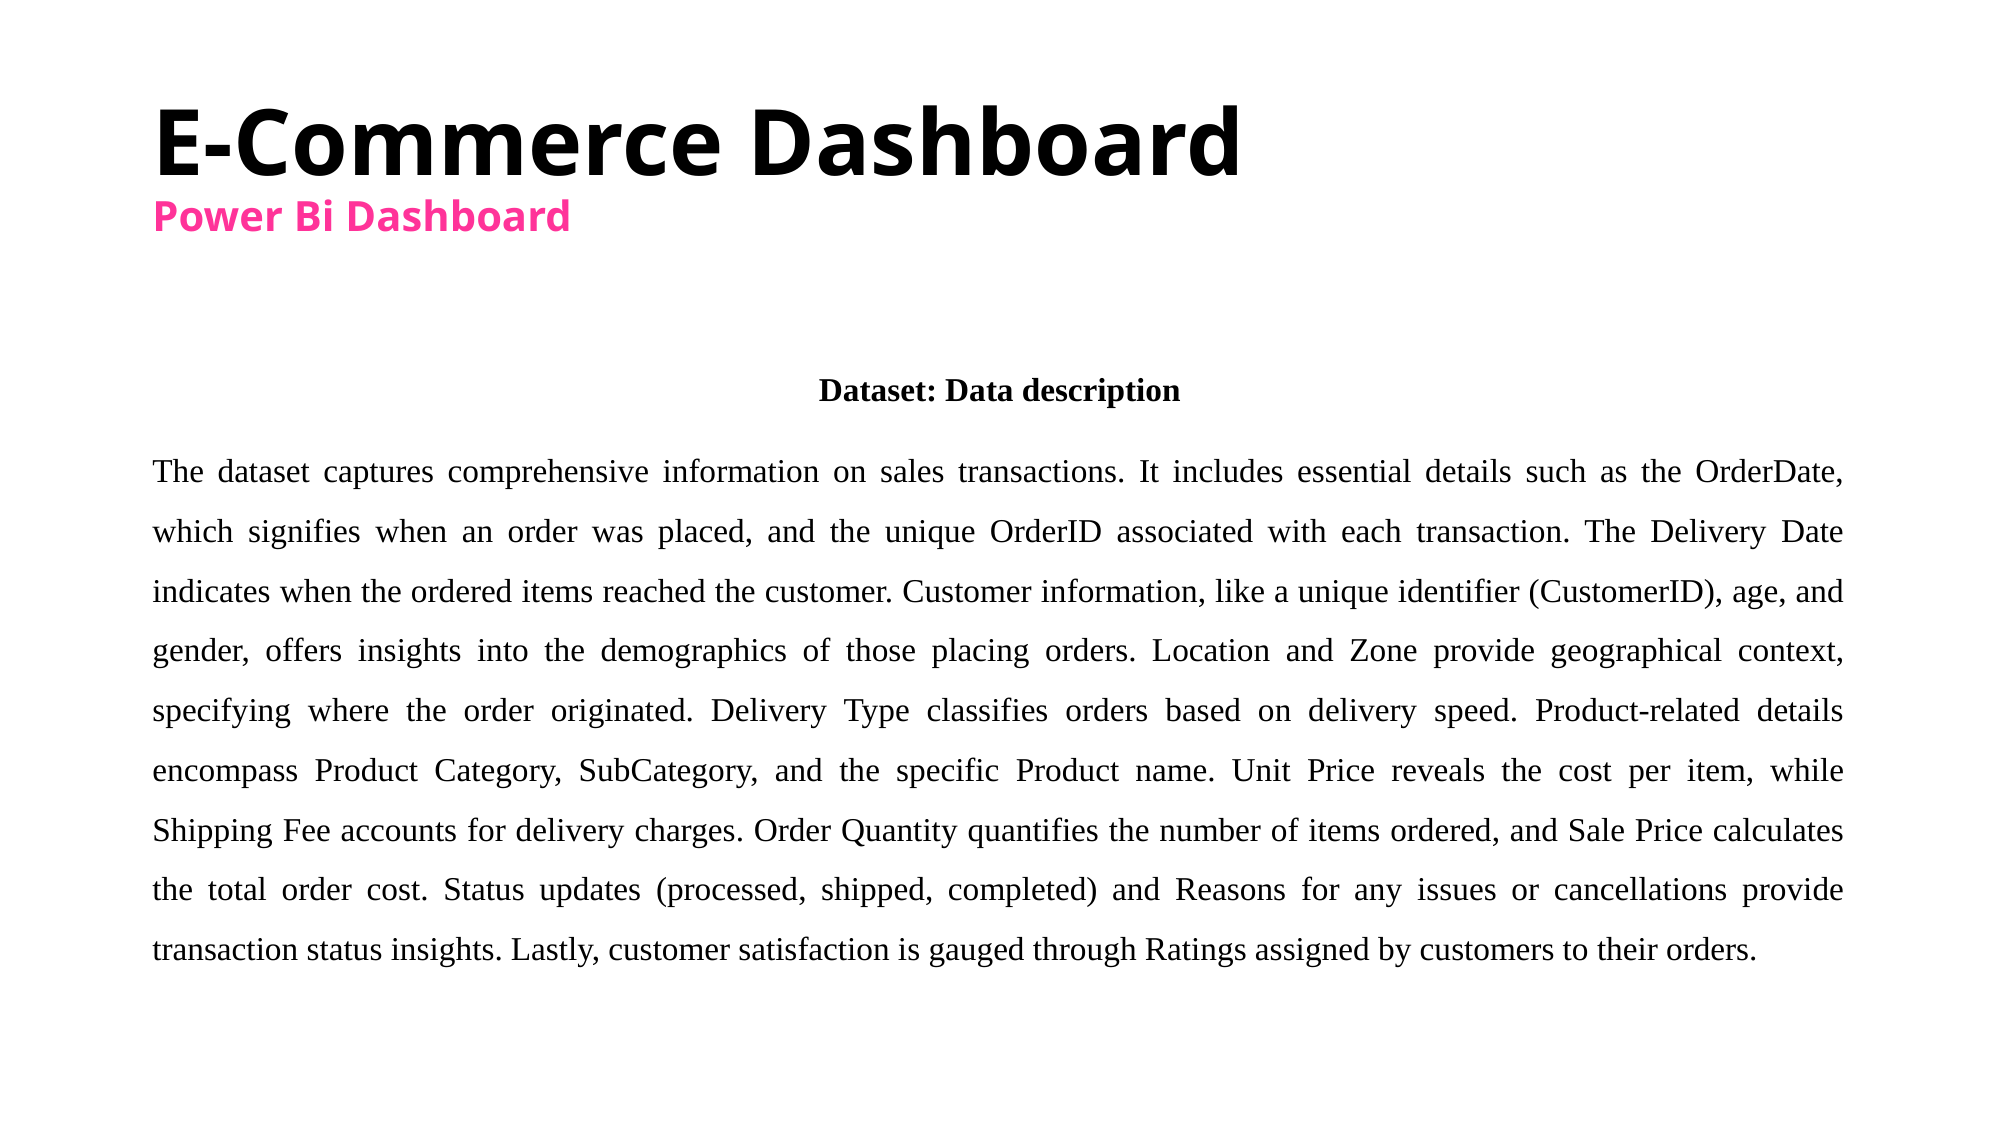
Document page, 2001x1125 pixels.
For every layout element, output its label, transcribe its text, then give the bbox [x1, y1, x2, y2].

list Dataset: Data description The dataset captures comprehensive information on sales transactions. It includes essential details such as the OrderDate, which signifies when an order was placed, and the unique OrderID associated with each transaction. The Delivery Date indicates when the ordered items reached the customer. Customer information, like a unique identifier (CustomerID), age, and gender, offers insights into the demographics of those placing orders. Location and Zone provide geographical context, specifying where the order originated. Delivery Type classifies orders based on delivery speed. Product-related details encompass Product Category, SubCategory, and the specific Product name. Unit Price reveals the cost per item, while Shipping Fee accounts for delivery charges. Order Quantity quantifies the number of items ordered, and Sale Price calculates the total order cost. Status updates (processed, shipped, completed) and Reasons for any issues or cancellations provide transaction status insights. Lastly, customer satisfaction is gauged through Ratings assigned by customers to their orders. [137, 341, 1863, 987]
title E-Commerce Dashboard Power Bi Dashboard [137, 59, 1863, 278]
